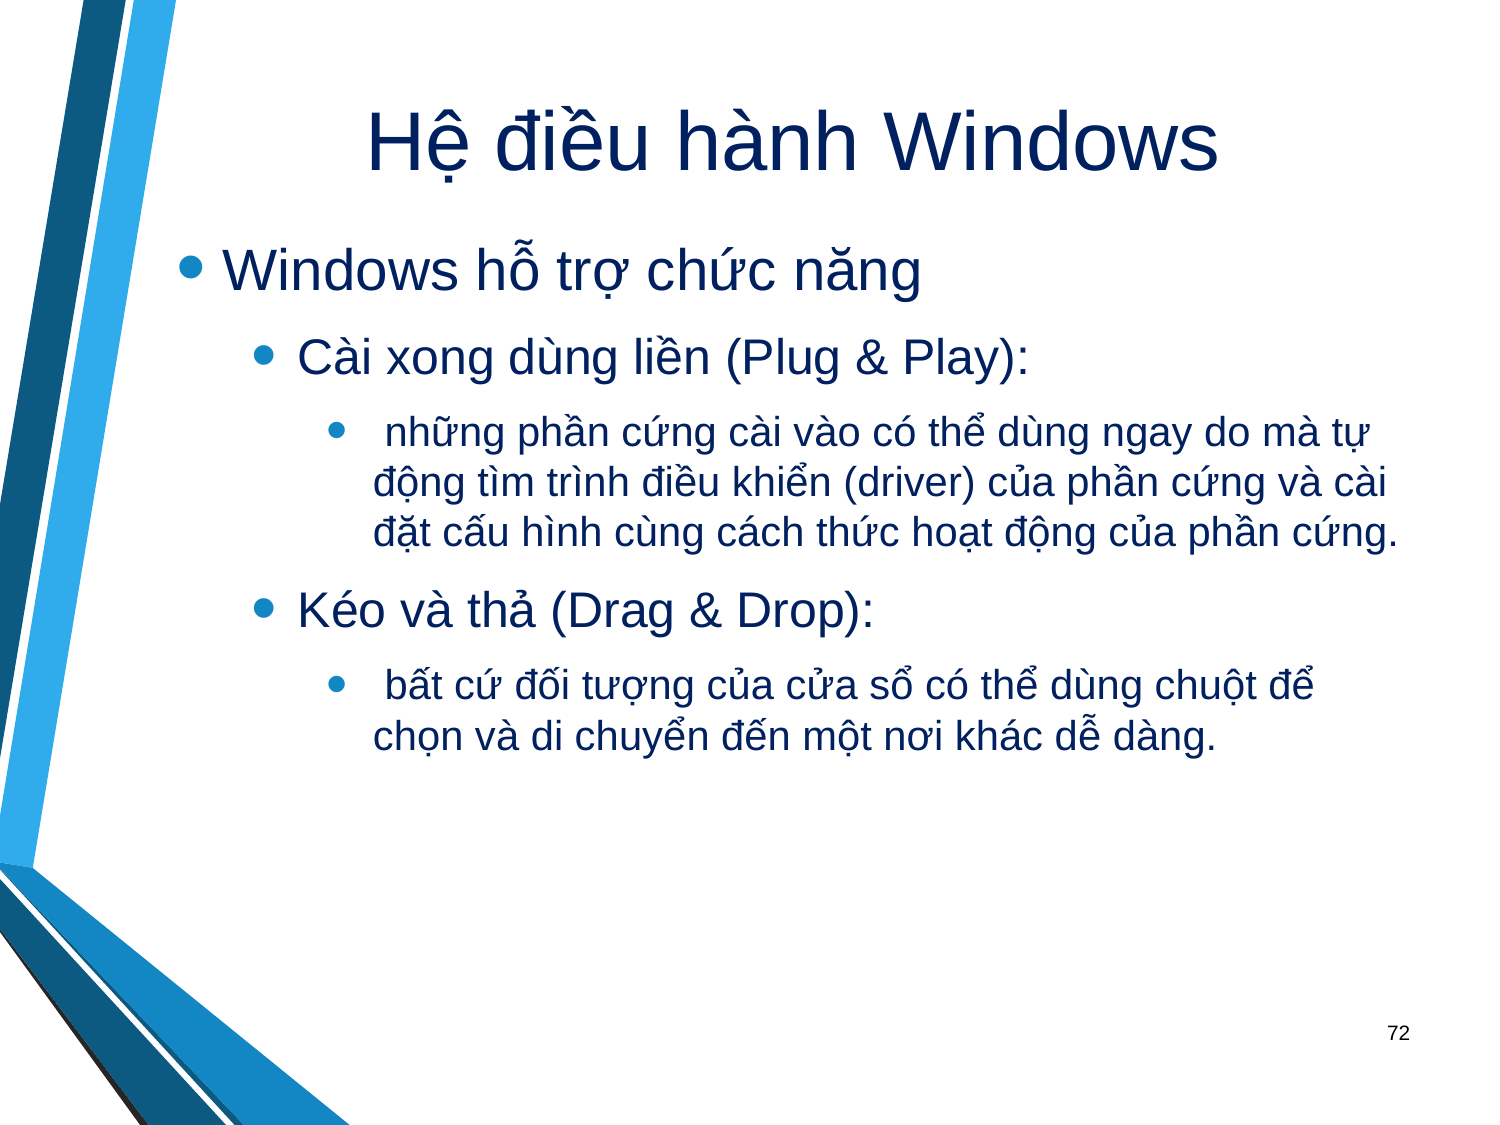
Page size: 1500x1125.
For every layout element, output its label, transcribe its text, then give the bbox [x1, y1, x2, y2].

slide_number 72 [1354, 1001, 1425, 1062]
title Hệ điều hành Windows [161, 75, 1425, 200]
list Windows hỗ trợ chức năng Cài xong dùng liền (Plug & Play): những phần cứng cài vào có thể dùng ngay do mà tự động tìm trình điều khiển (driver) của phần cứng và cài đặt cấu hình cùng cách thức hoạt động của phần cứng. Kéo và thả (Drag & Drop): bất cứ đối tượng của cửa sổ có thể dùng chuột để chọn và di chuyển đến một nơi khác dễ dàng. [161, 224, 1425, 985]
